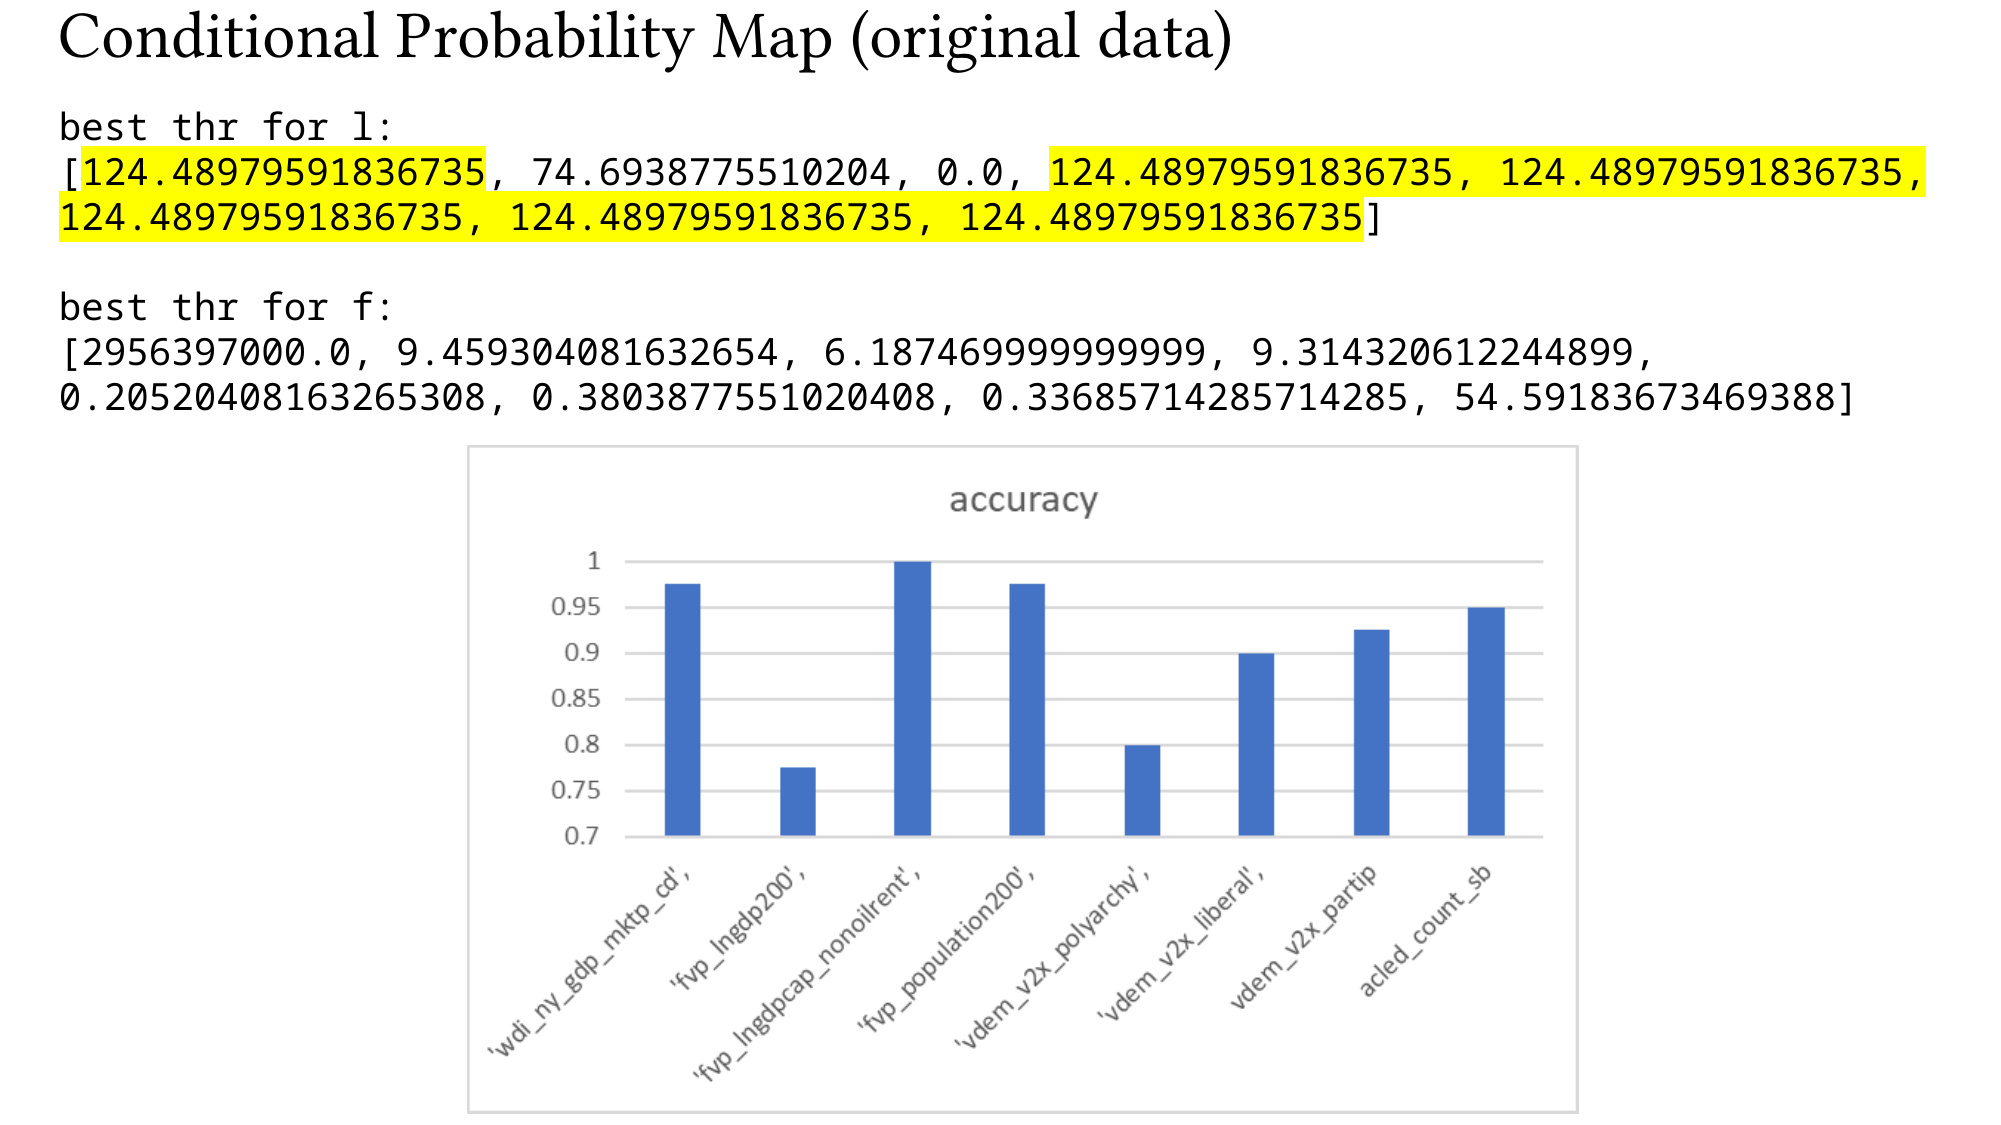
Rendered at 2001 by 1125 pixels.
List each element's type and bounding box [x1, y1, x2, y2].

picture [466, 445, 1579, 1114]
text_box [44, 0, 1978, 426]
